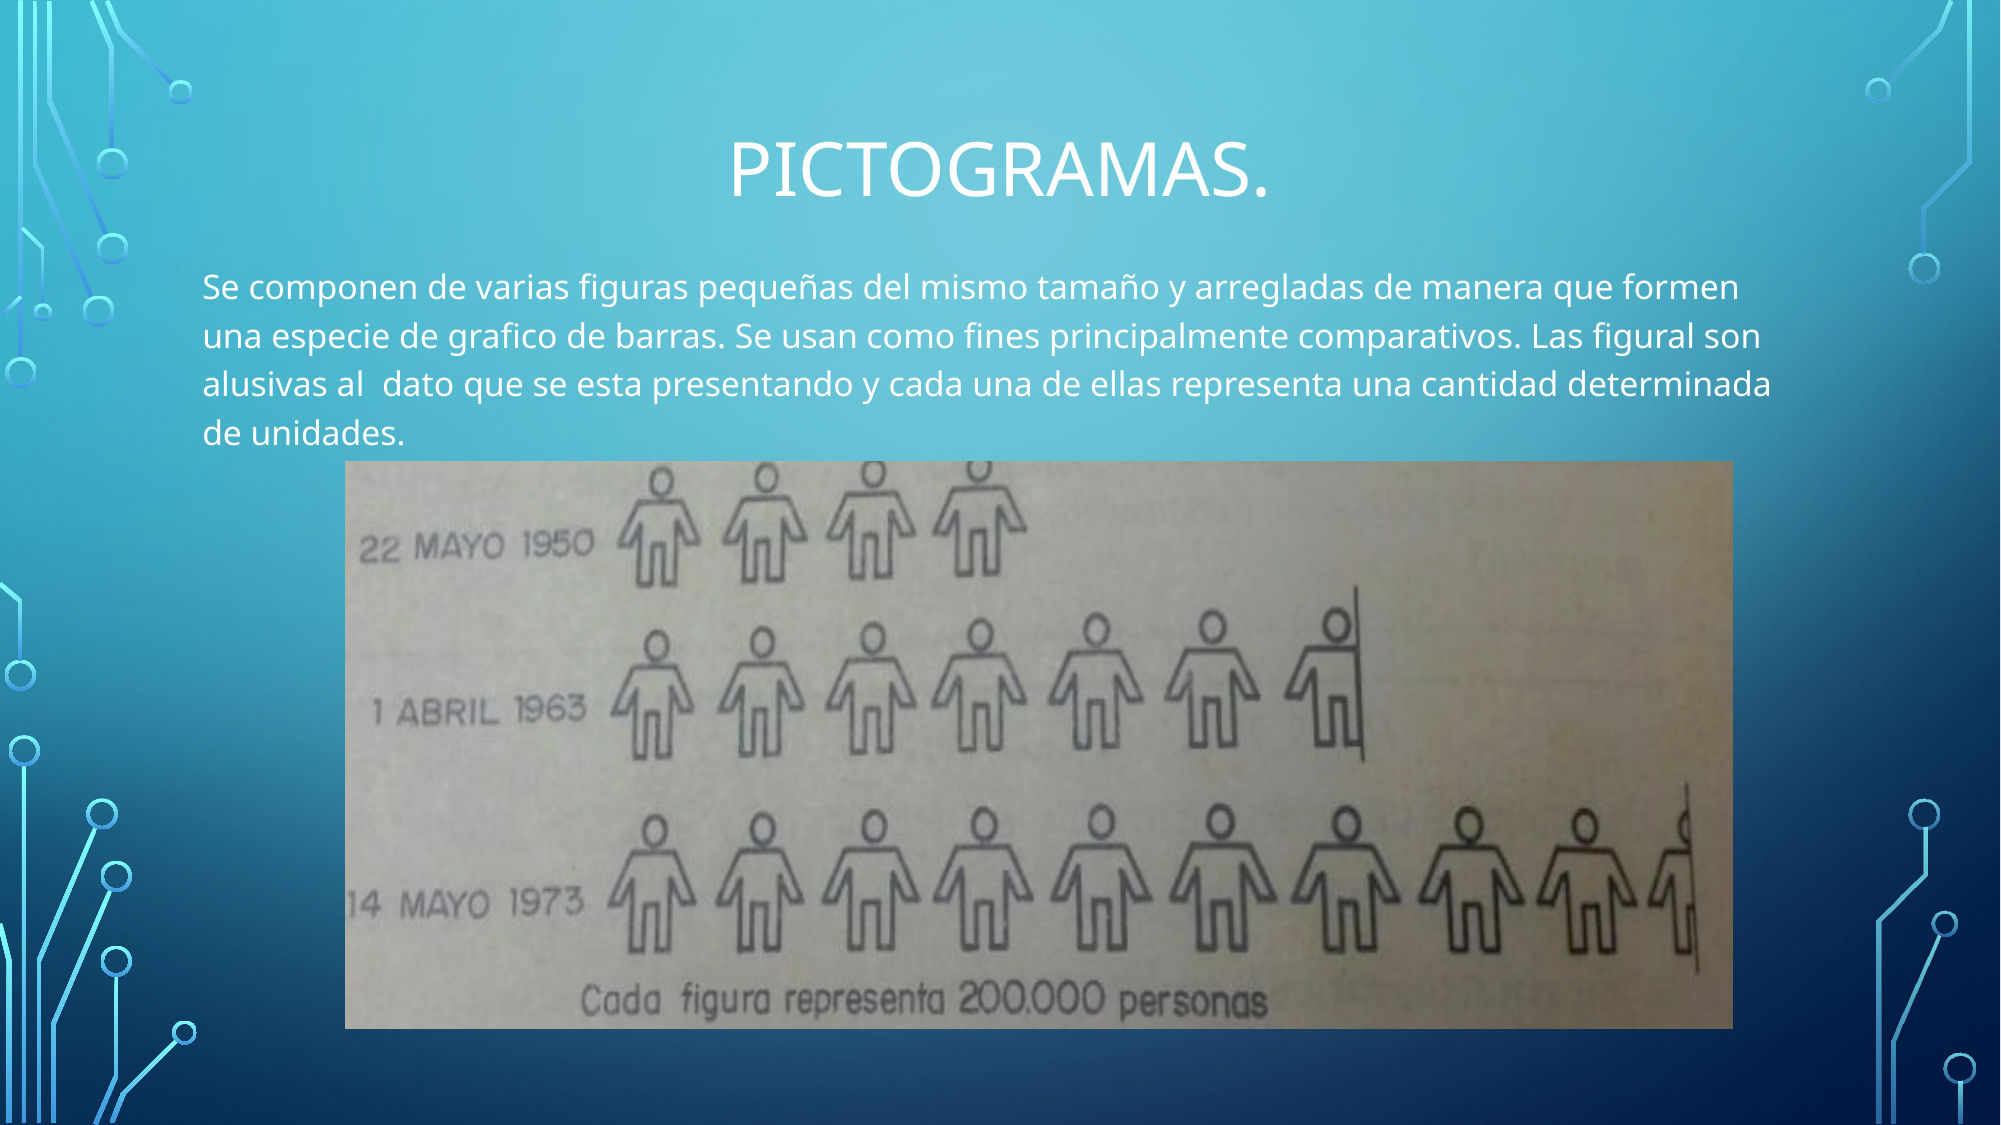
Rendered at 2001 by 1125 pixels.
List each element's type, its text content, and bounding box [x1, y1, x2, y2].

picture [344, 460, 1733, 1029]
title Pictogramas. [711, 96, 1289, 221]
list Se componen de varias figuras pequeñas del mismo tamaño y arregladas de manera que formen una especie de grafico de barras. Se usan como fines principalmente comparativos. Las figural son alusivas al dato que se esta presentando y cada una de ellas representa una cantidad determinada de unidades. [187, 250, 1813, 462]
